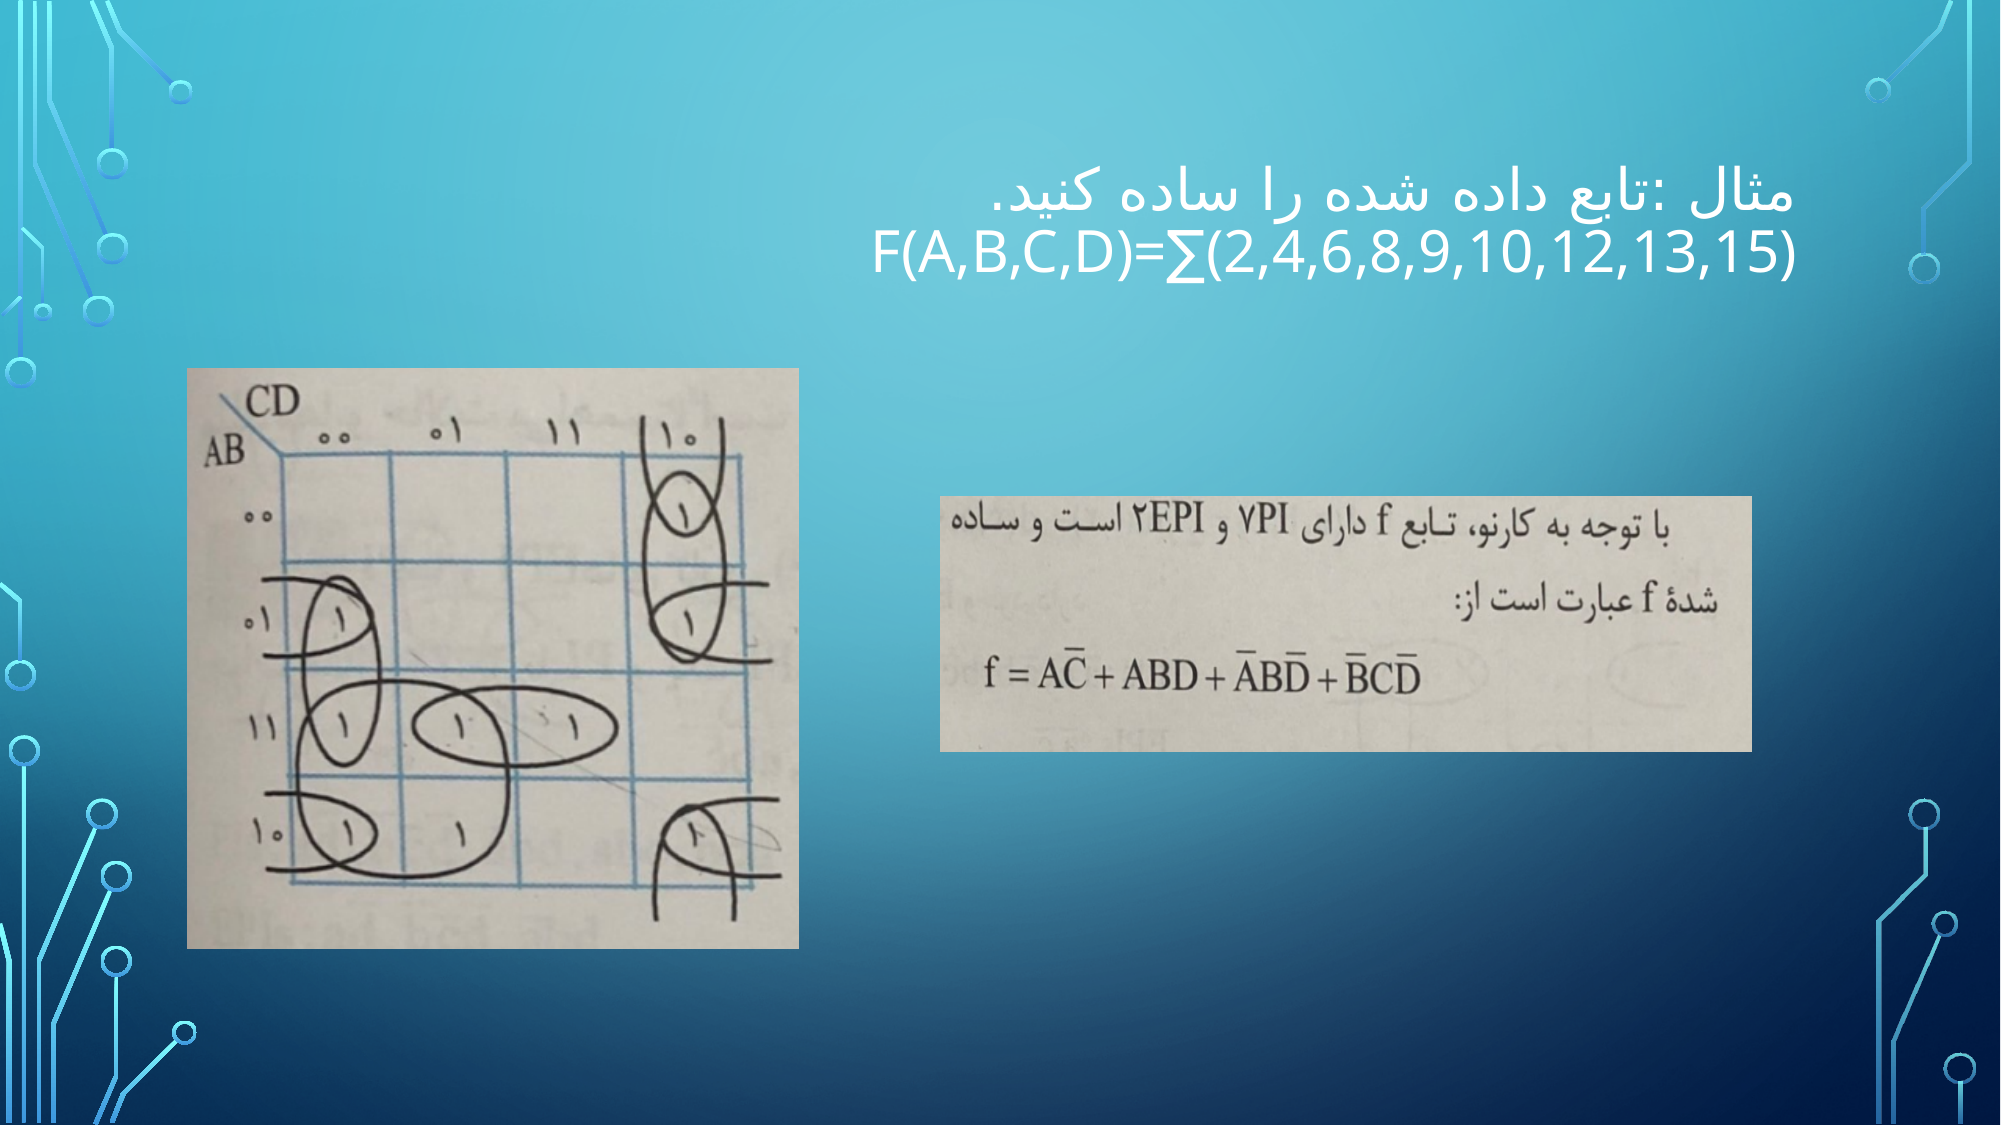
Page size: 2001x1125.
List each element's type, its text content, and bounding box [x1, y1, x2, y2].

picture [186, 368, 799, 949]
title مثال :تابع داده شده را ساده کنید. f(a,b,c,d)=∑(2,4,6,8,9,10,12,13,15) [187, 101, 1813, 344]
picture [940, 496, 1752, 752]
